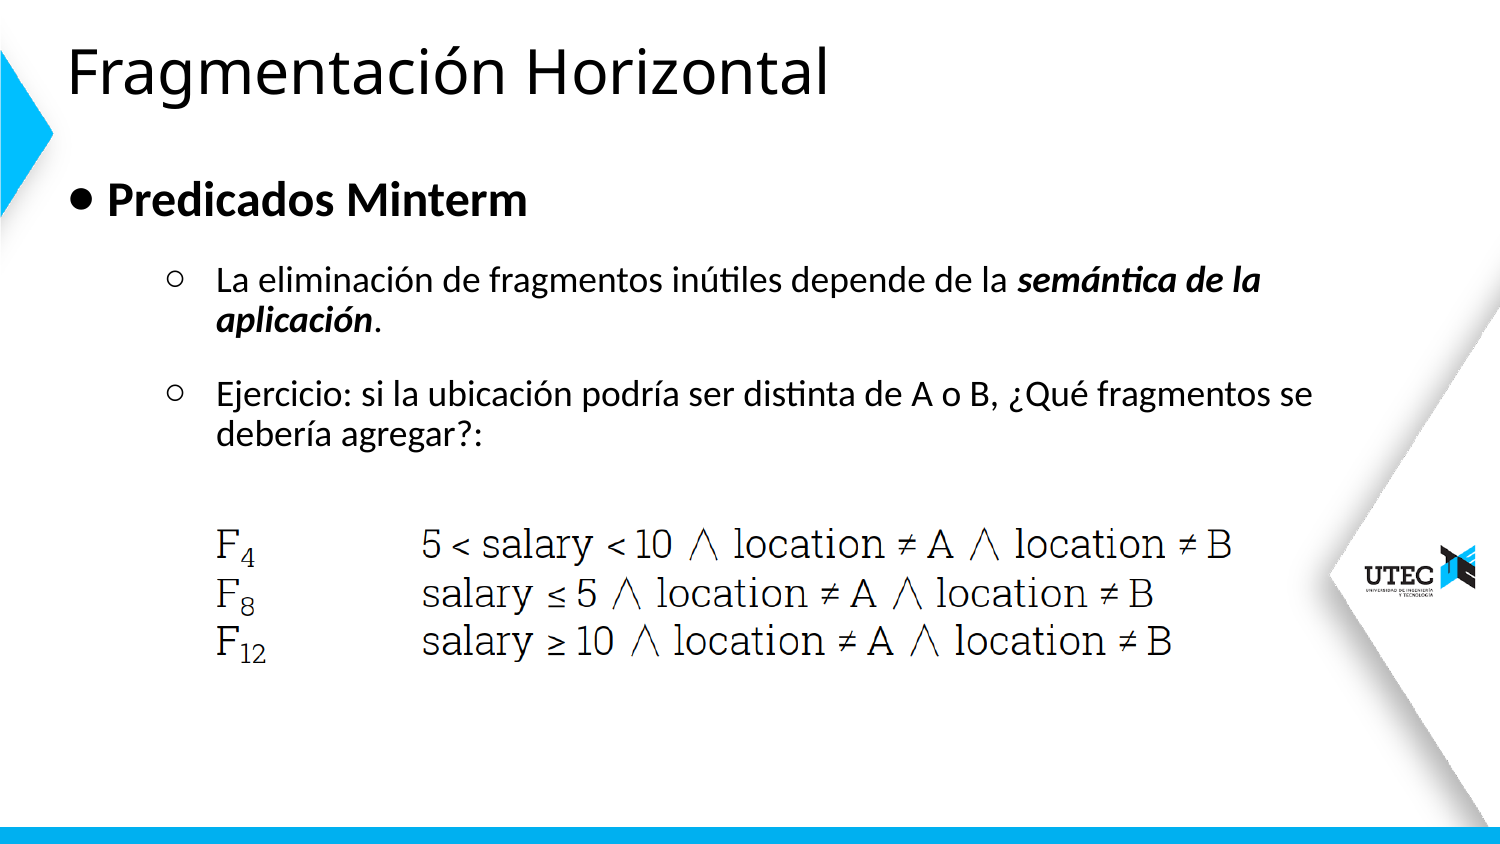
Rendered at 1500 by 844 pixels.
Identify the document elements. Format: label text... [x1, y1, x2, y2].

title Fragmentación Horizontal [51, 25, 1449, 130]
list Predicados Minterm La eliminación de fragmentos inútiles depende de la semántica de la aplicación. Ejercicio: si la ubicación podría ser distinta de A o B, ¿Qué fragmentos se debería agregar?: [51, 139, 1388, 576]
picture [0, 0, 1500, 826]
